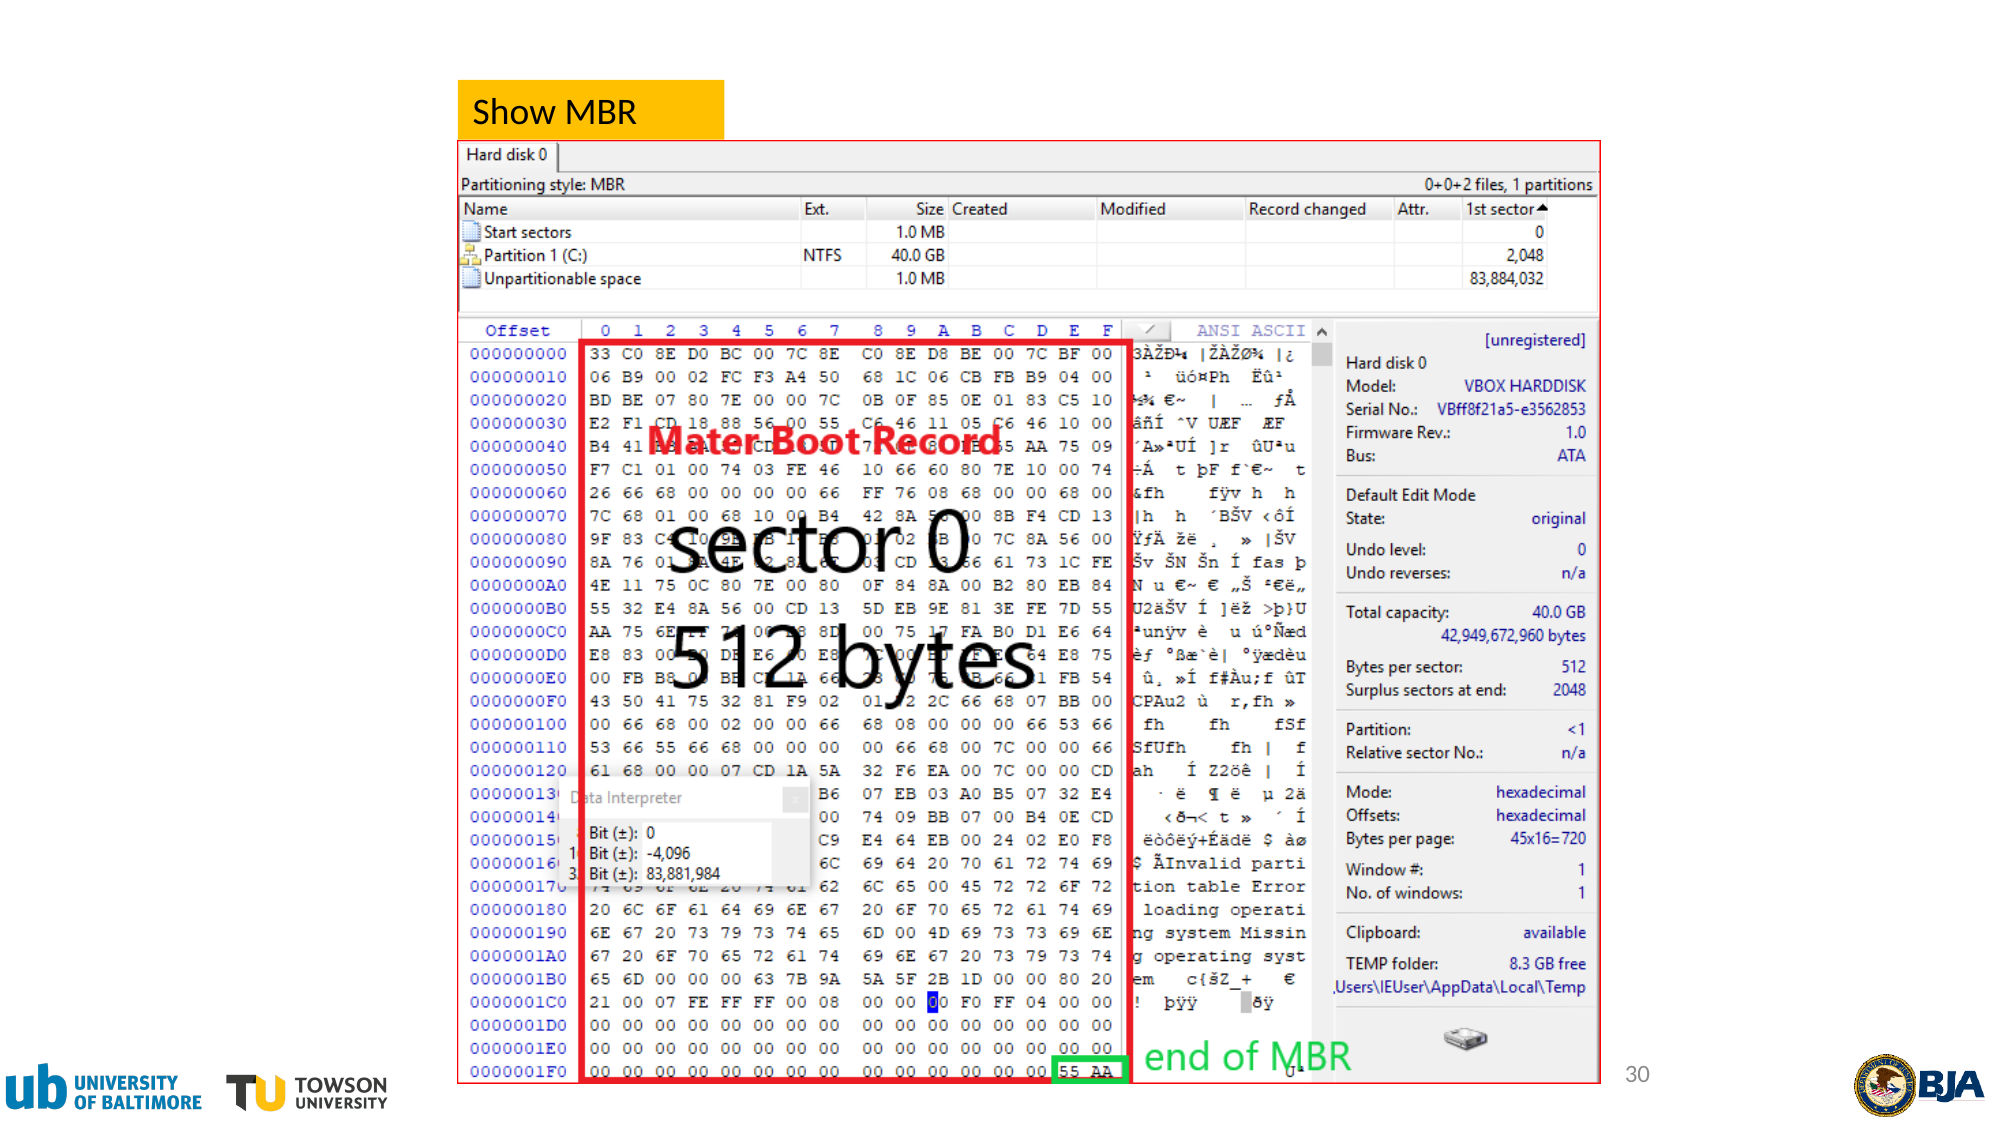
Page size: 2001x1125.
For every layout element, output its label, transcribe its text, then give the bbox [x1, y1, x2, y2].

picture [457, 140, 1601, 1084]
text_box Show MBR [457, 79, 725, 140]
picture [1854, 1054, 1986, 1117]
slide_number 30 [1412, 1042, 1863, 1103]
picture [0, 1031, 407, 1125]
